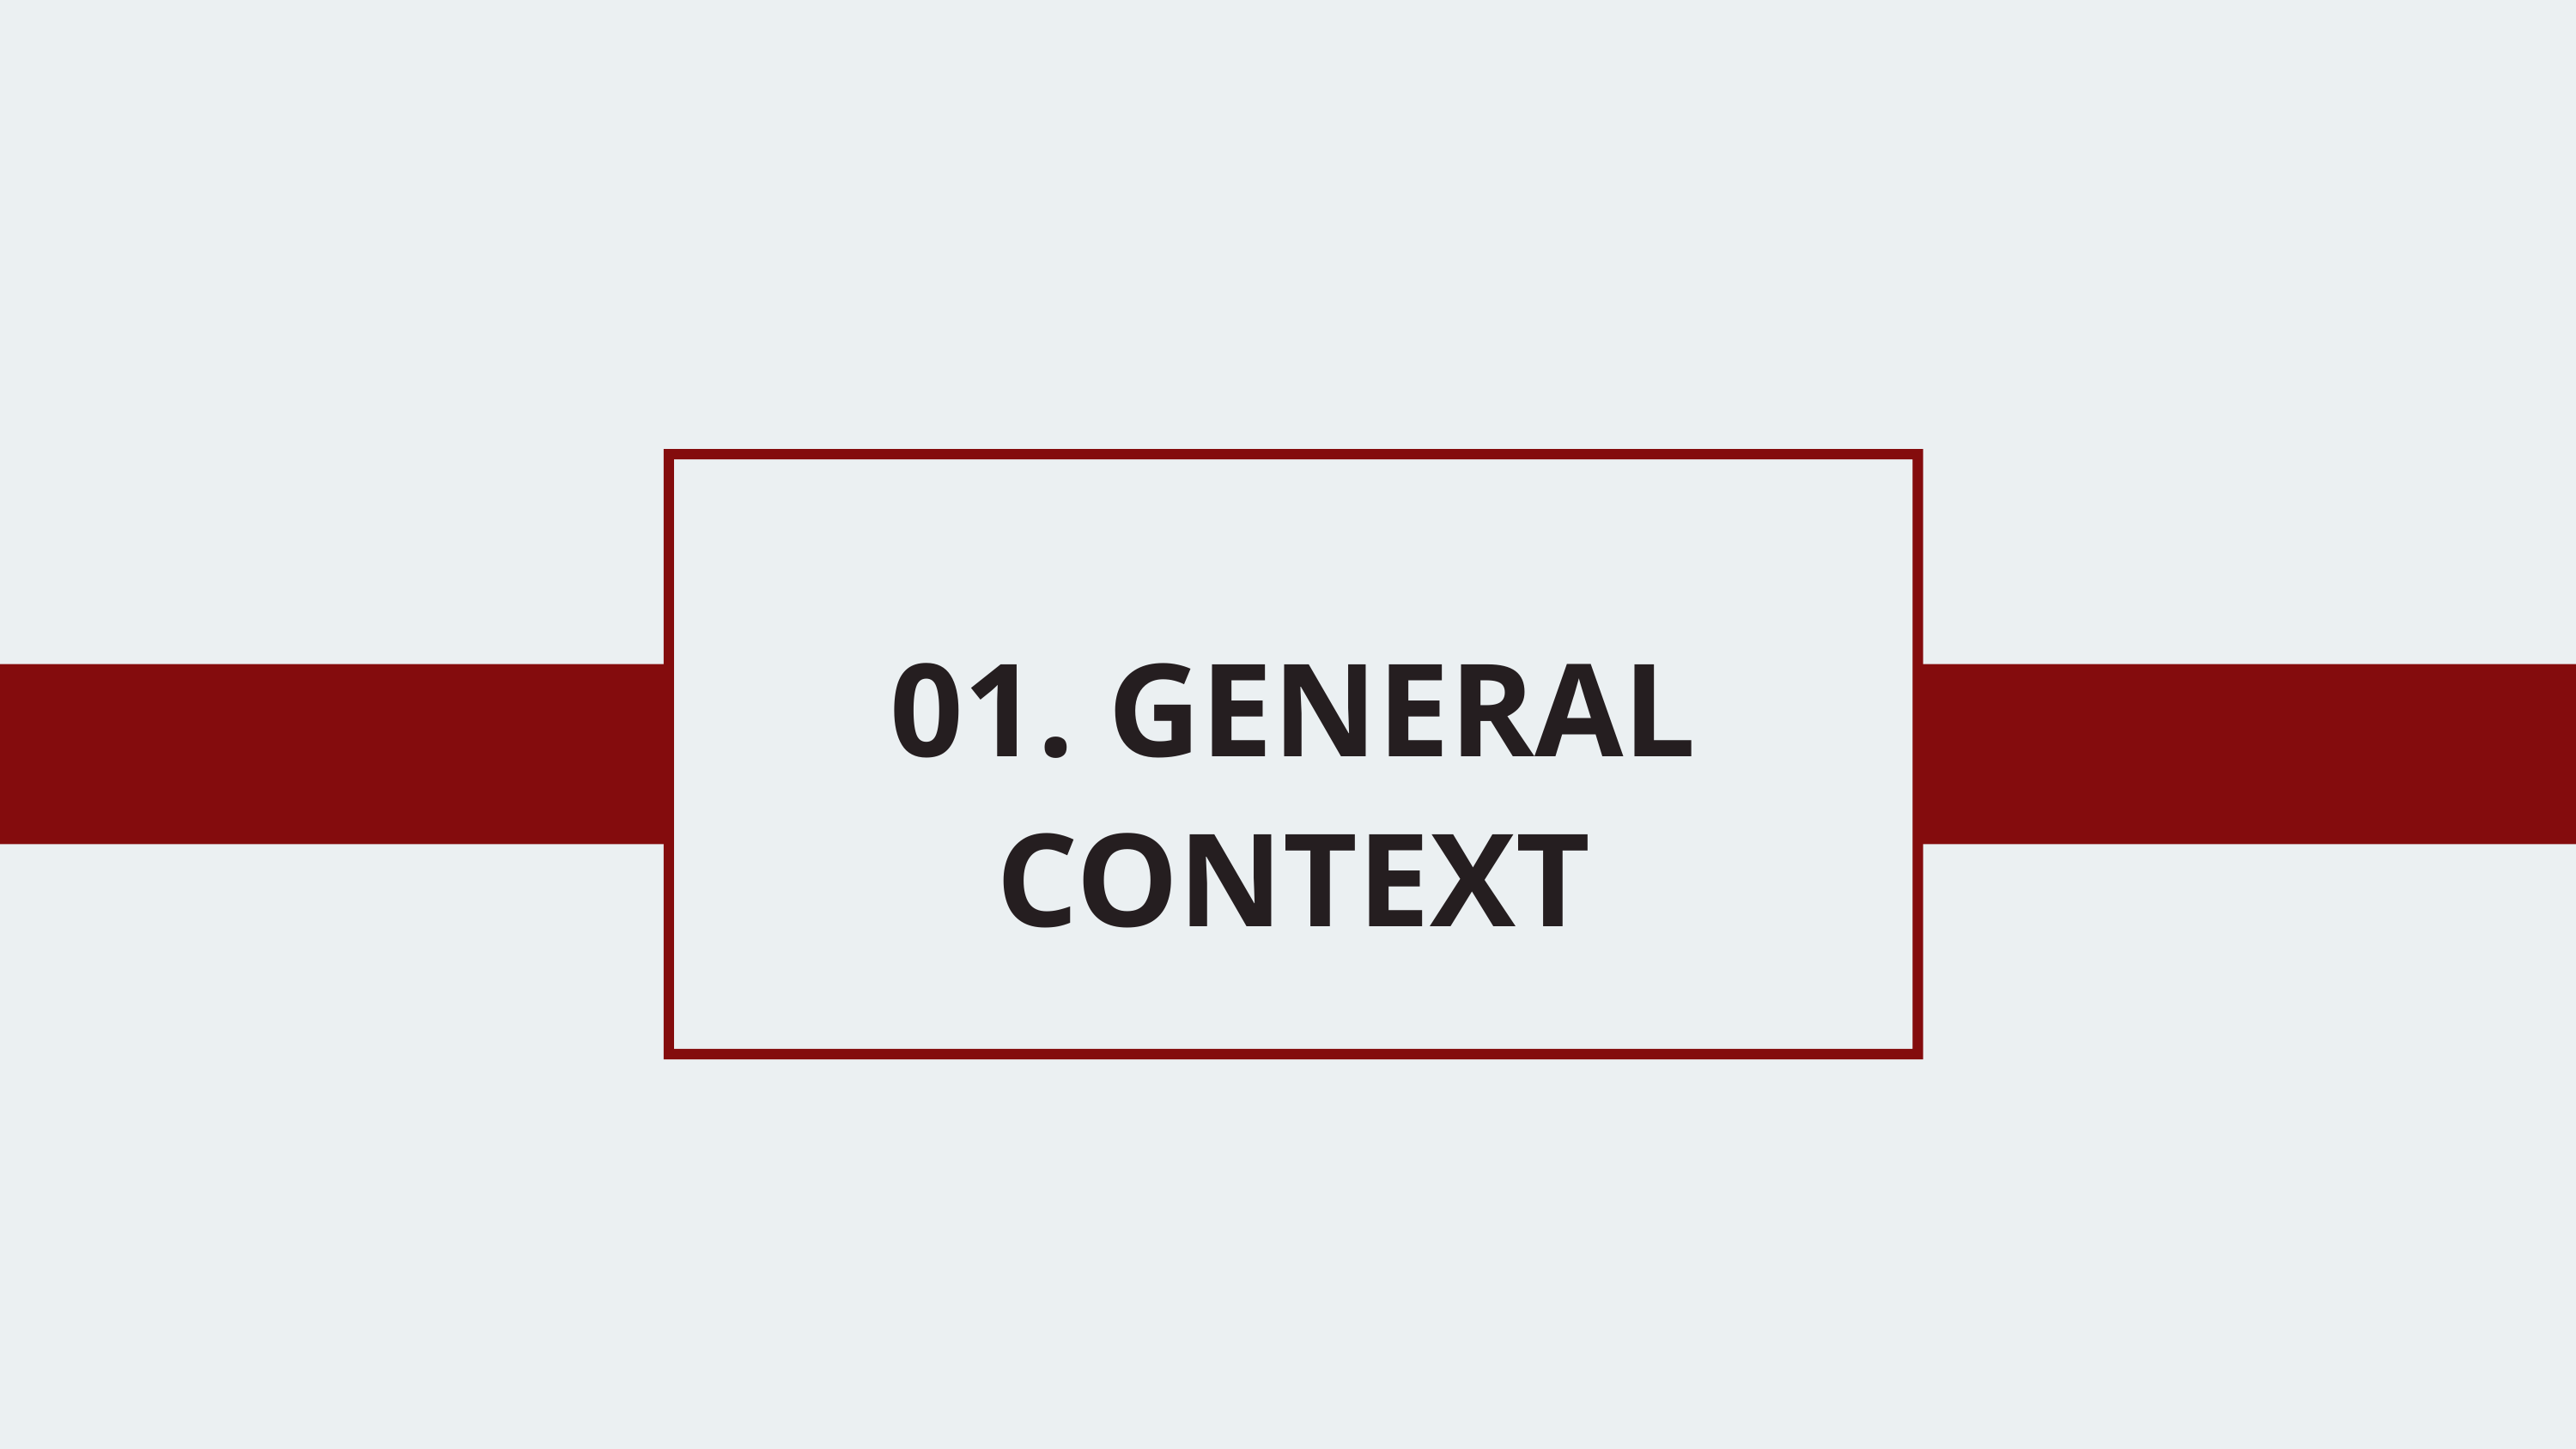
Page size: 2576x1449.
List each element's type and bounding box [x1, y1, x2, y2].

text_box [0, 664, 659, 845]
text_box [663, 448, 1923, 1060]
text_box [1927, 664, 2576, 845]
